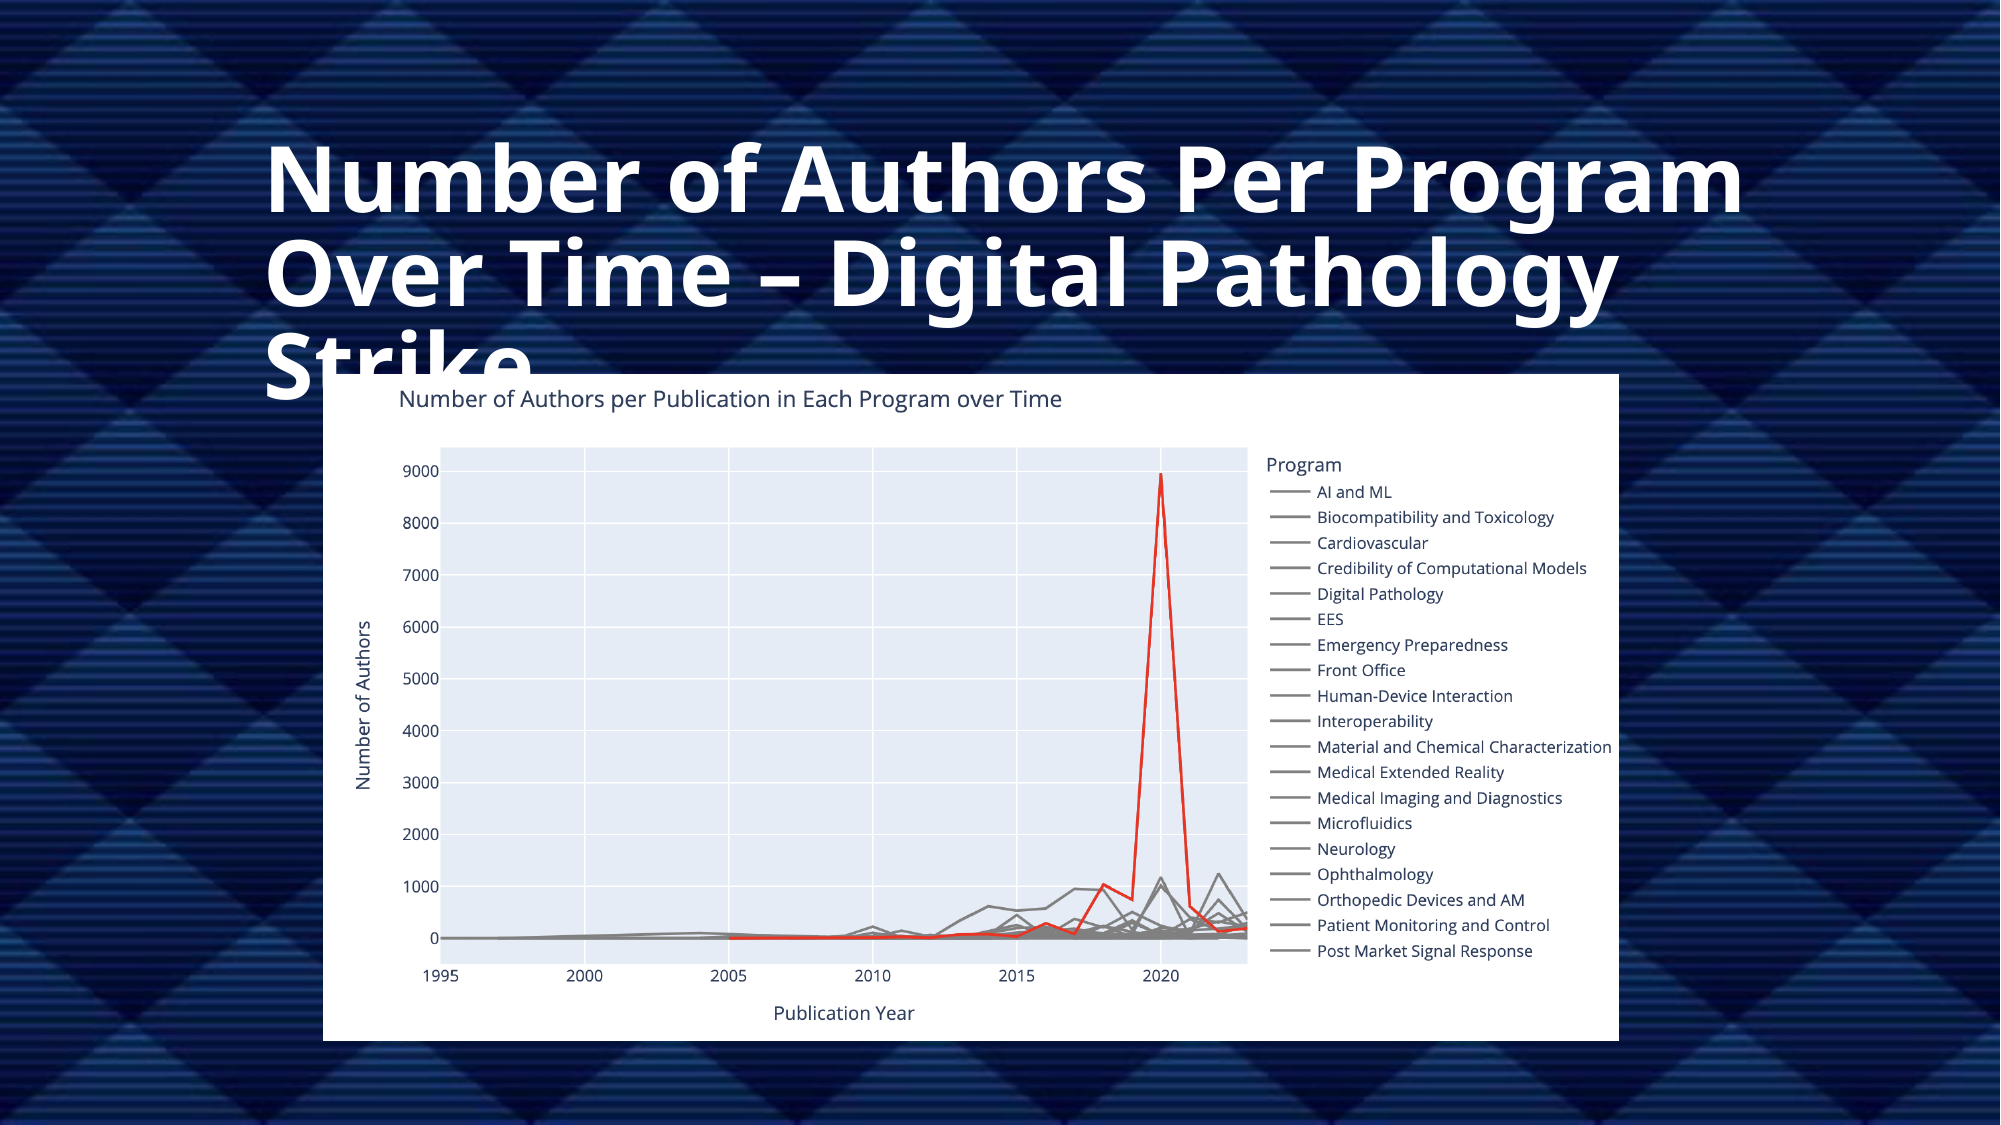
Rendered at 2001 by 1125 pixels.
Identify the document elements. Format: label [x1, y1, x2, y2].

list [323, 374, 1619, 1041]
picture [0, 0, 2000, 1125]
